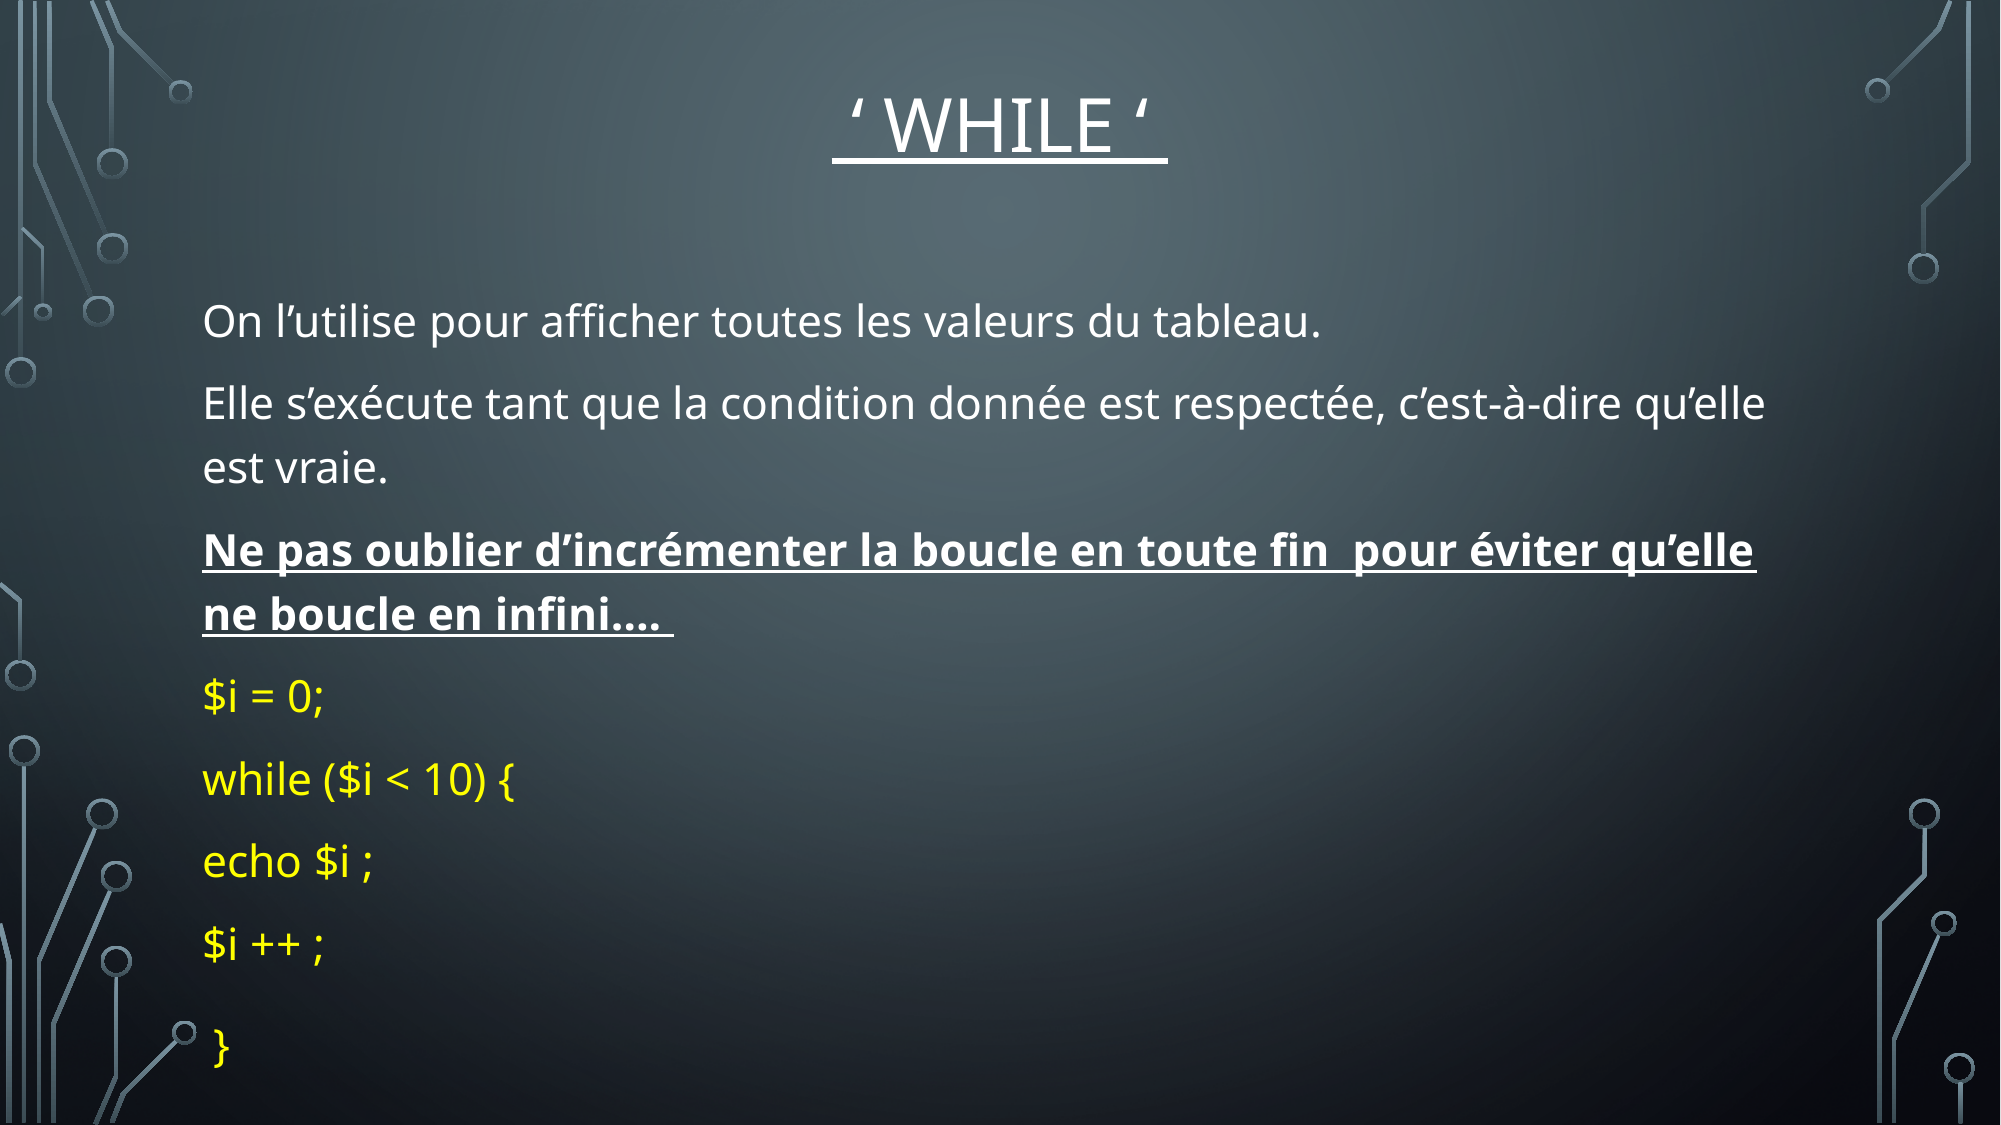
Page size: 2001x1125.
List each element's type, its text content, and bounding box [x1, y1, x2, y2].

title ‘ While ‘ [187, 6, 1813, 250]
list On l’utilise pour afficher toutes les valeurs du tableau. Elle s’exécute tant que la condition donnée est respectée, c’est-à-dire qu’elle est vraie. Ne pas oublier d’incrémenter la boucle en toute fin pour éviter qu’elle ne boucle en infini…. $i = 0; while ($i < 10) { echo $i ; $i ++ ; } [187, 274, 1813, 1087]
